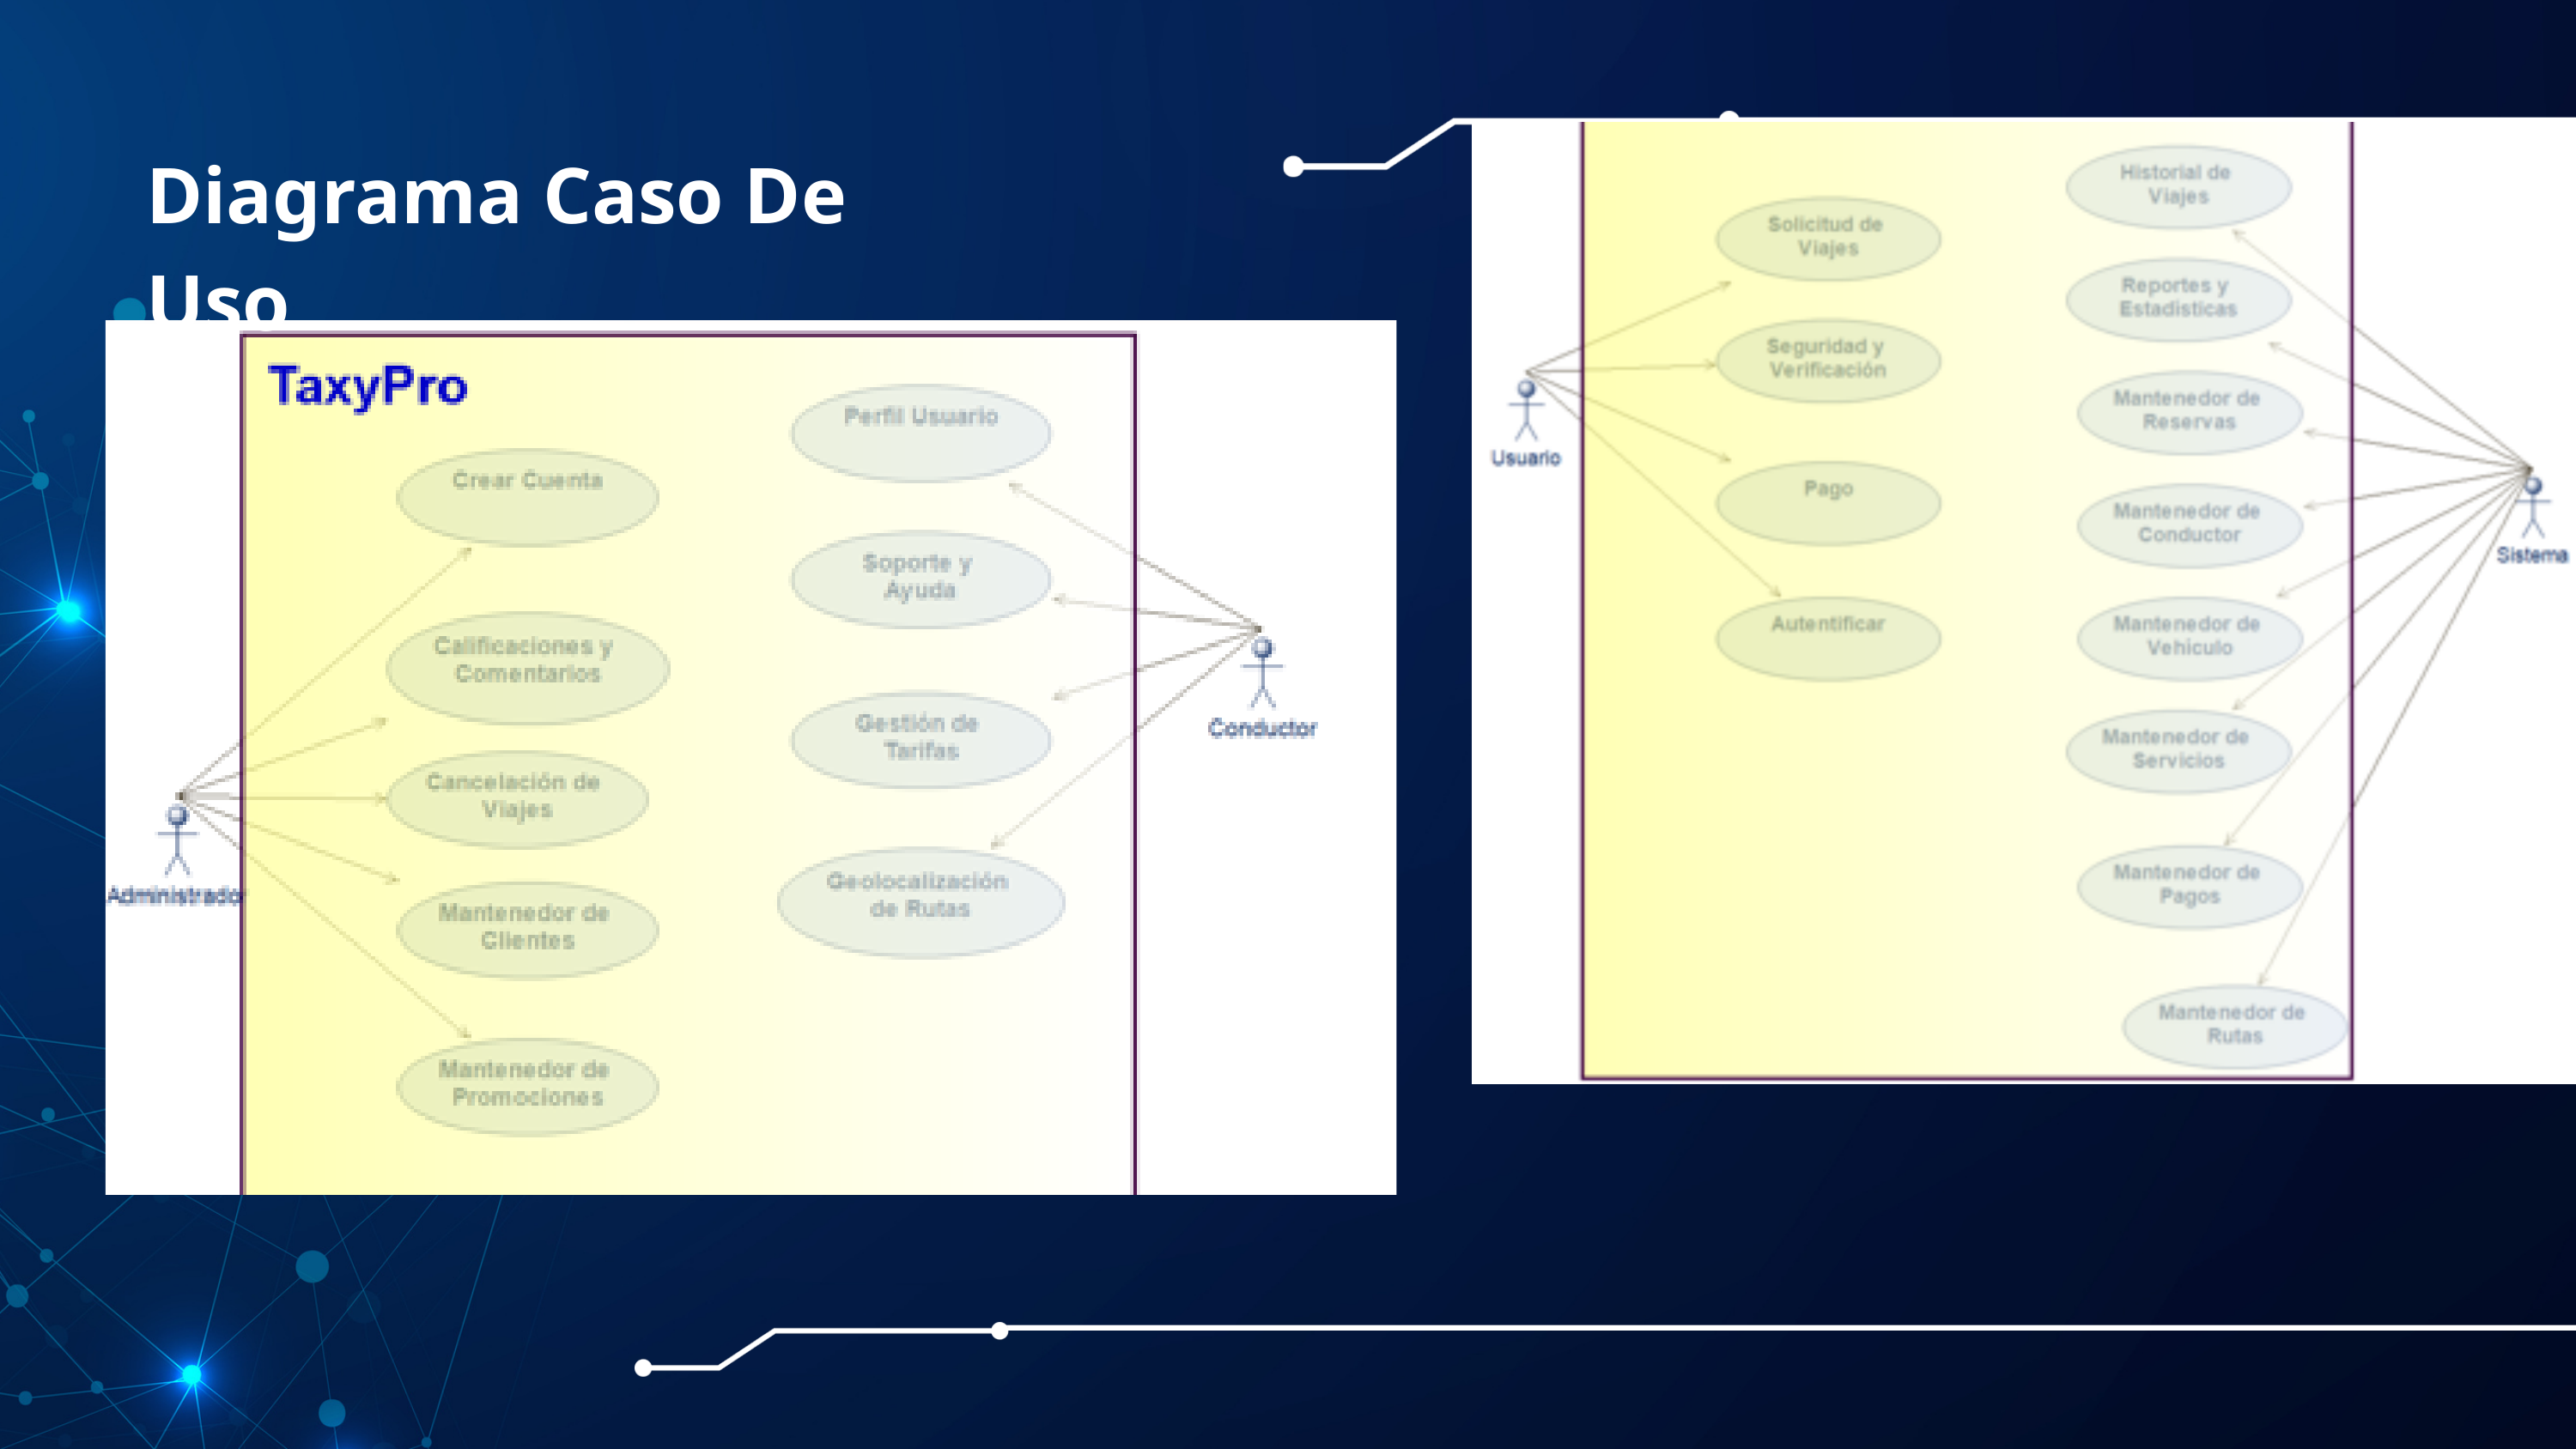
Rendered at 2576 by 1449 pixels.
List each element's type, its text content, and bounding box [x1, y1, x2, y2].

text_box [105, 320, 1397, 1195]
text_box [0, 0, 2576, 1449]
text_box Diagrama Caso De Uso [146, 131, 990, 347]
text_box [635, 1322, 1009, 1378]
text_box [1283, 111, 1741, 179]
text_box [1472, 122, 2576, 1084]
